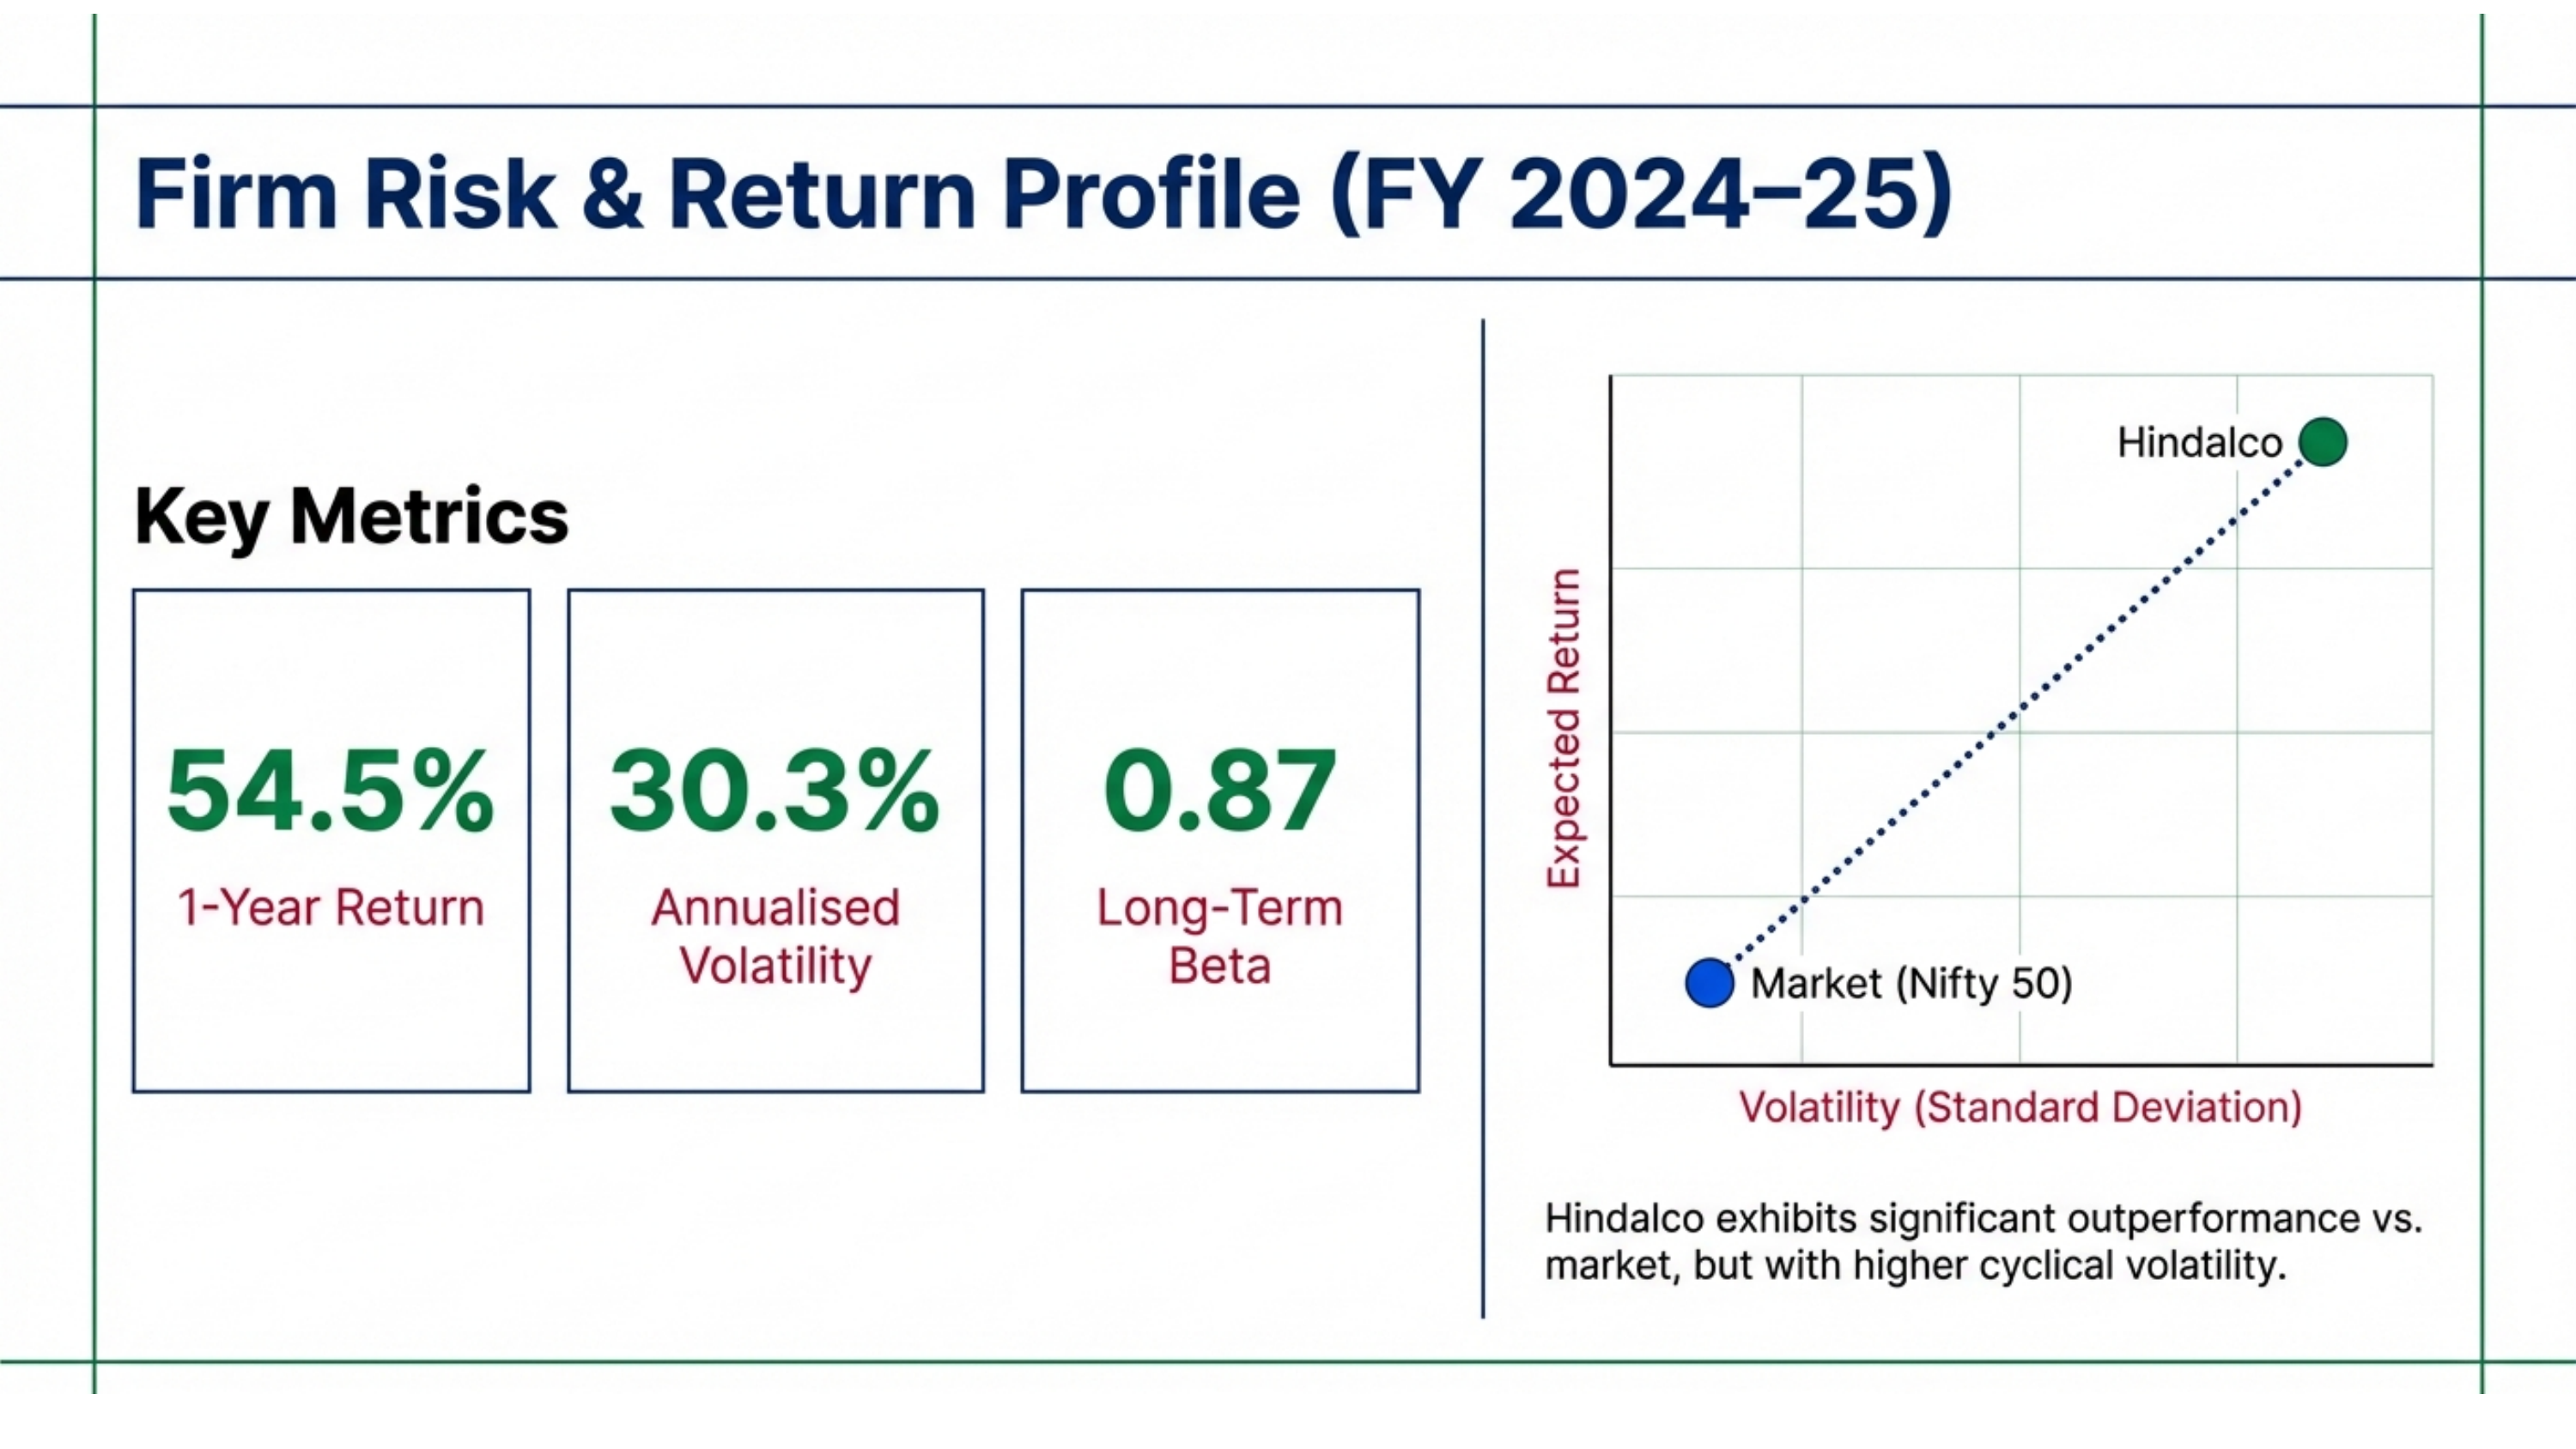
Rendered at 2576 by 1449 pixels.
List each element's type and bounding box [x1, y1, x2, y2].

text_box [0, 14, 2576, 1394]
